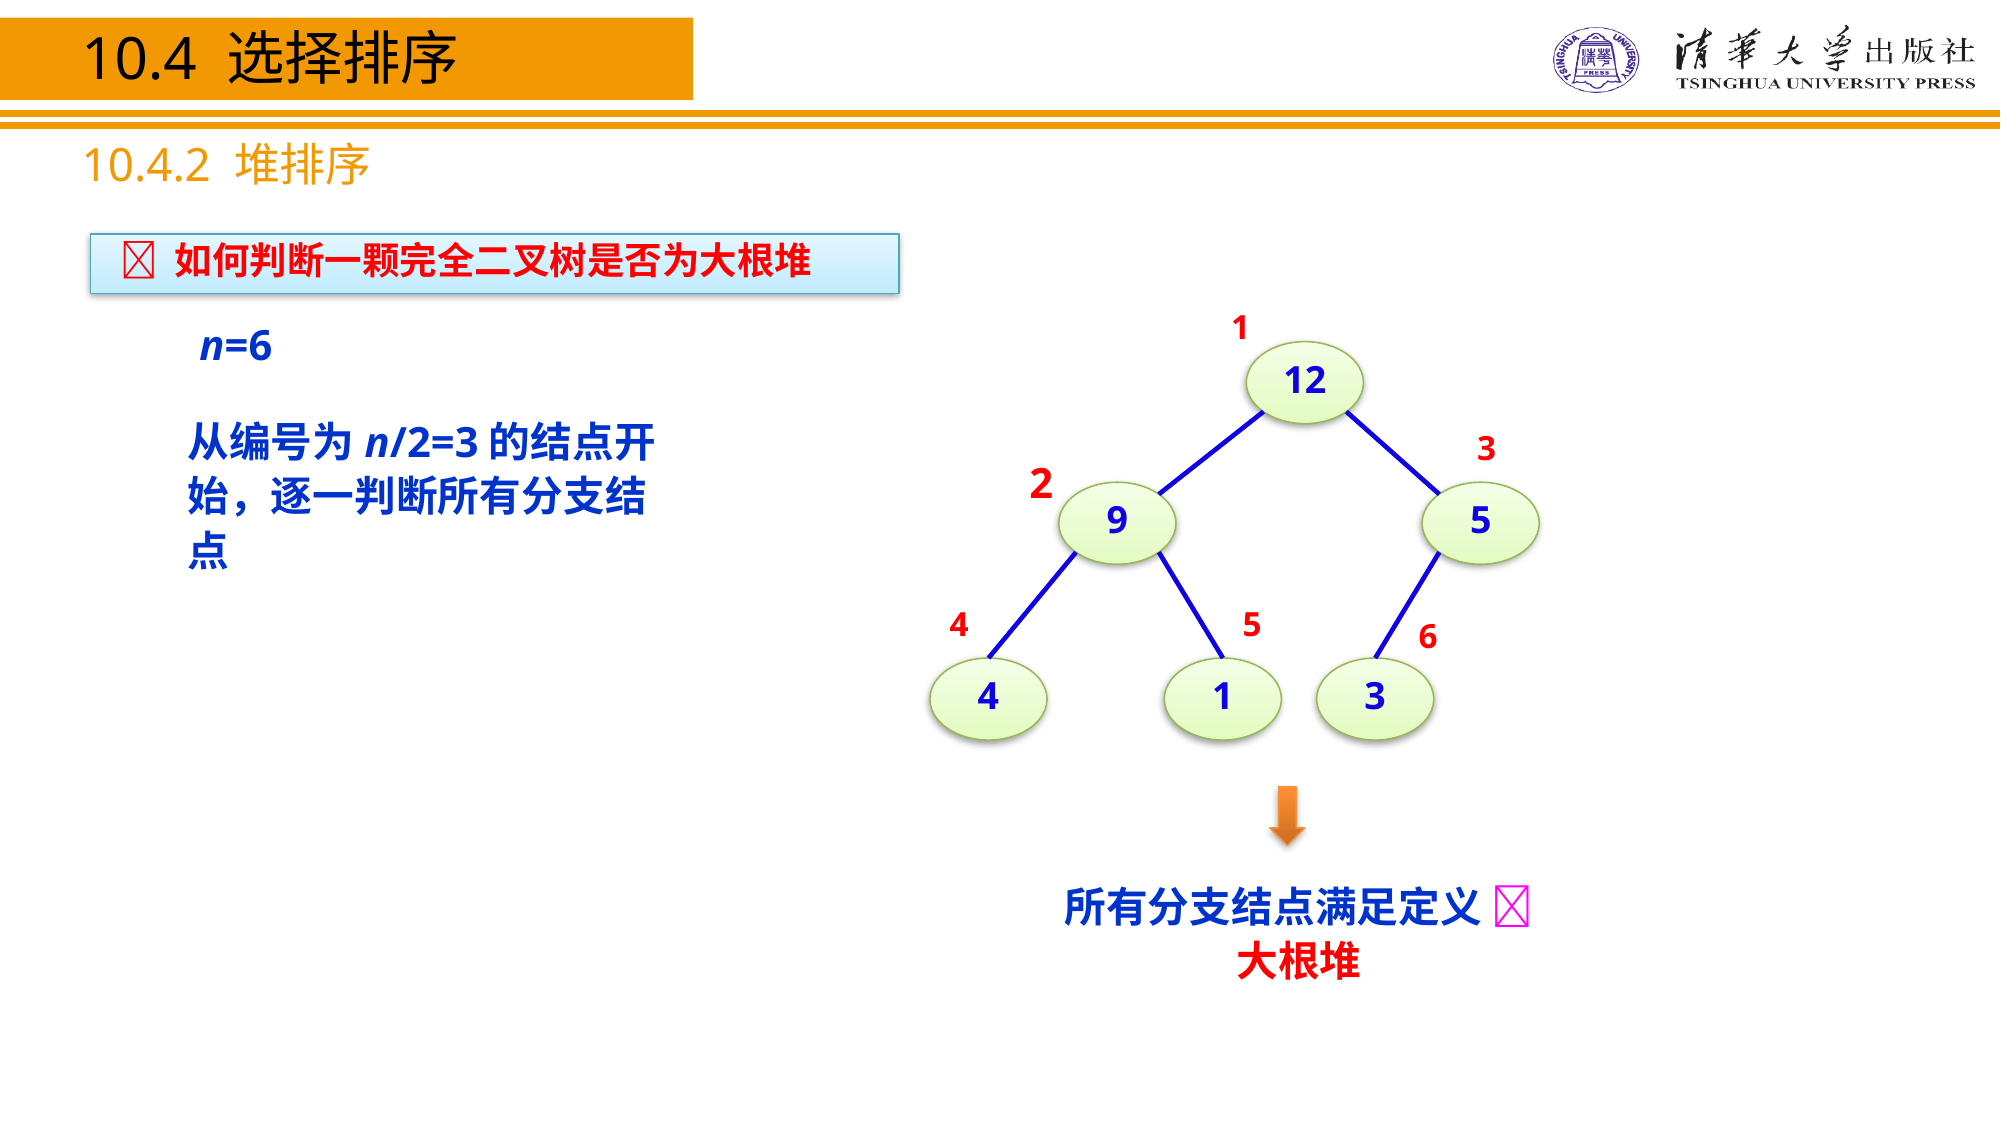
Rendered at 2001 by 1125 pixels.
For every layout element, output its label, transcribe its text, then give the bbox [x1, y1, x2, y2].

text_box 3 [1315, 657, 1435, 741]
picture [1504, 0, 2001, 144]
text_box 5 [1421, 481, 1541, 566]
text_box 12 [1245, 340, 1365, 425]
text_box 2 [1011, 466, 1071, 507]
text_box n=6 [184, 321, 384, 377]
text_box 10.4 选择排序 [66, 27, 638, 99]
text_box 4 [929, 611, 974, 644]
text_box 3 [1457, 435, 1516, 468]
text_box  如何判断一颗完全二叉树是否为大根堆 [90, 233, 900, 294]
text_box 6 [1398, 645, 1458, 655]
text_box 1 [1163, 657, 1283, 741]
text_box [1137, 572, 1245, 638]
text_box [1035, 786, 1563, 994]
text_box 10.4.2 堆排序 [66, 139, 788, 199]
text_box 从编号为n/2=3的结点开始，逐一判断所有分支结点 [172, 404, 701, 582]
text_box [1169, 400, 1253, 506]
text_box 4 [929, 657, 1048, 741]
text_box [979, 561, 1086, 650]
text_box 9 [1058, 481, 1177, 566]
text_box 1 [1211, 314, 1270, 347]
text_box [1354, 572, 1461, 638]
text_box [1351, 406, 1435, 500]
text_box 5 [1245, 611, 1282, 644]
